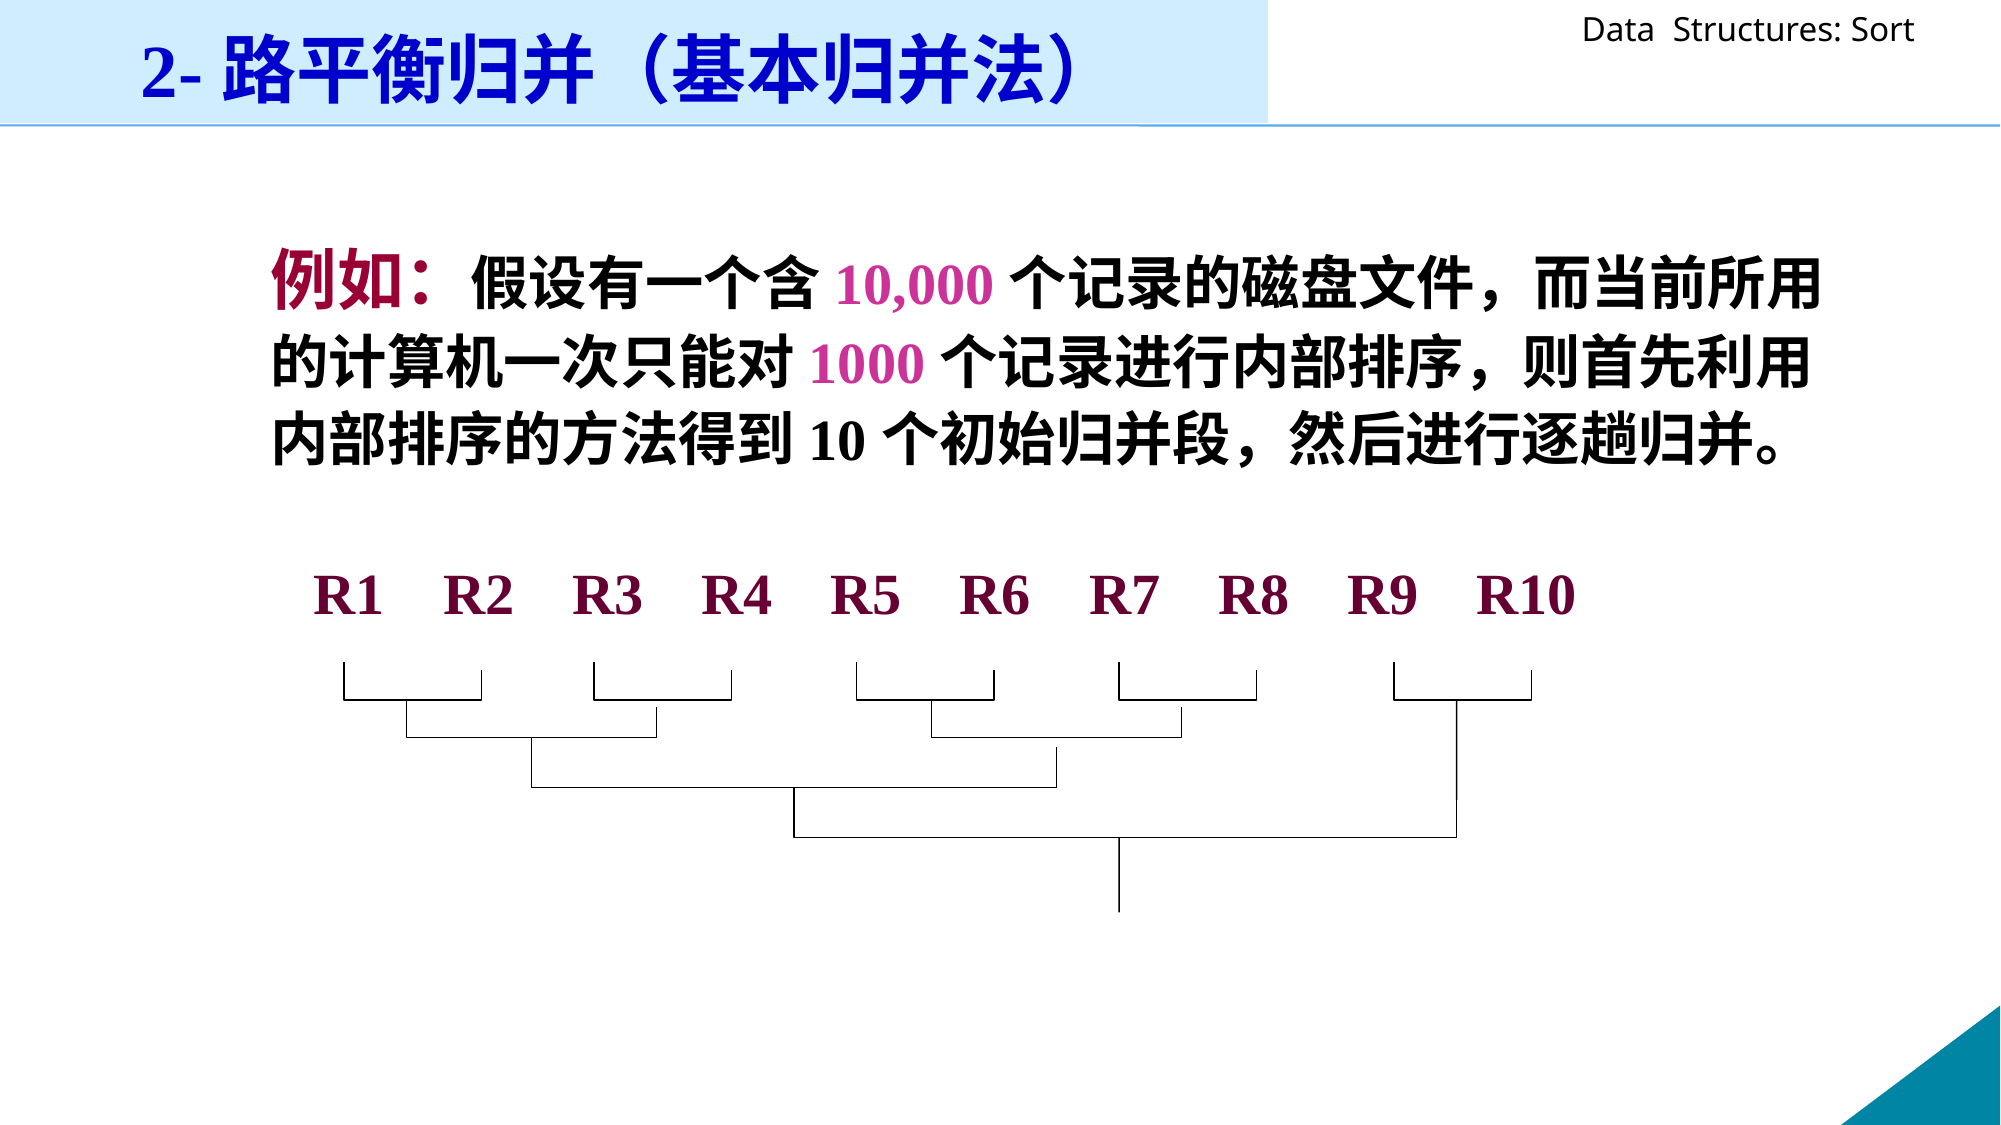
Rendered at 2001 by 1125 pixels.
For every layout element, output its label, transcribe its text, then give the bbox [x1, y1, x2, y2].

text_box [531, 737, 793, 788]
text_box 2-路平衡归并（基本归并法） [125, 0, 1382, 120]
text_box 例如：假设有一个含10,000个记录的磁盘文件，而当前所用的计算机一次只能对1000个记录进行内部排序，则首先利用内部排序的方法得到10个初始归并段，然后进行逐趟归并。 R1 R2 R3 R4 R5 R6 R7 R8 R9 R10 [255, 222, 1852, 634]
text_box [1393, 662, 1532, 700]
text_box [593, 662, 732, 700]
text_box [343, 662, 482, 700]
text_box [793, 699, 1457, 838]
text_box [1118, 662, 1257, 699]
text_box [406, 699, 657, 738]
text_box [856, 662, 994, 699]
